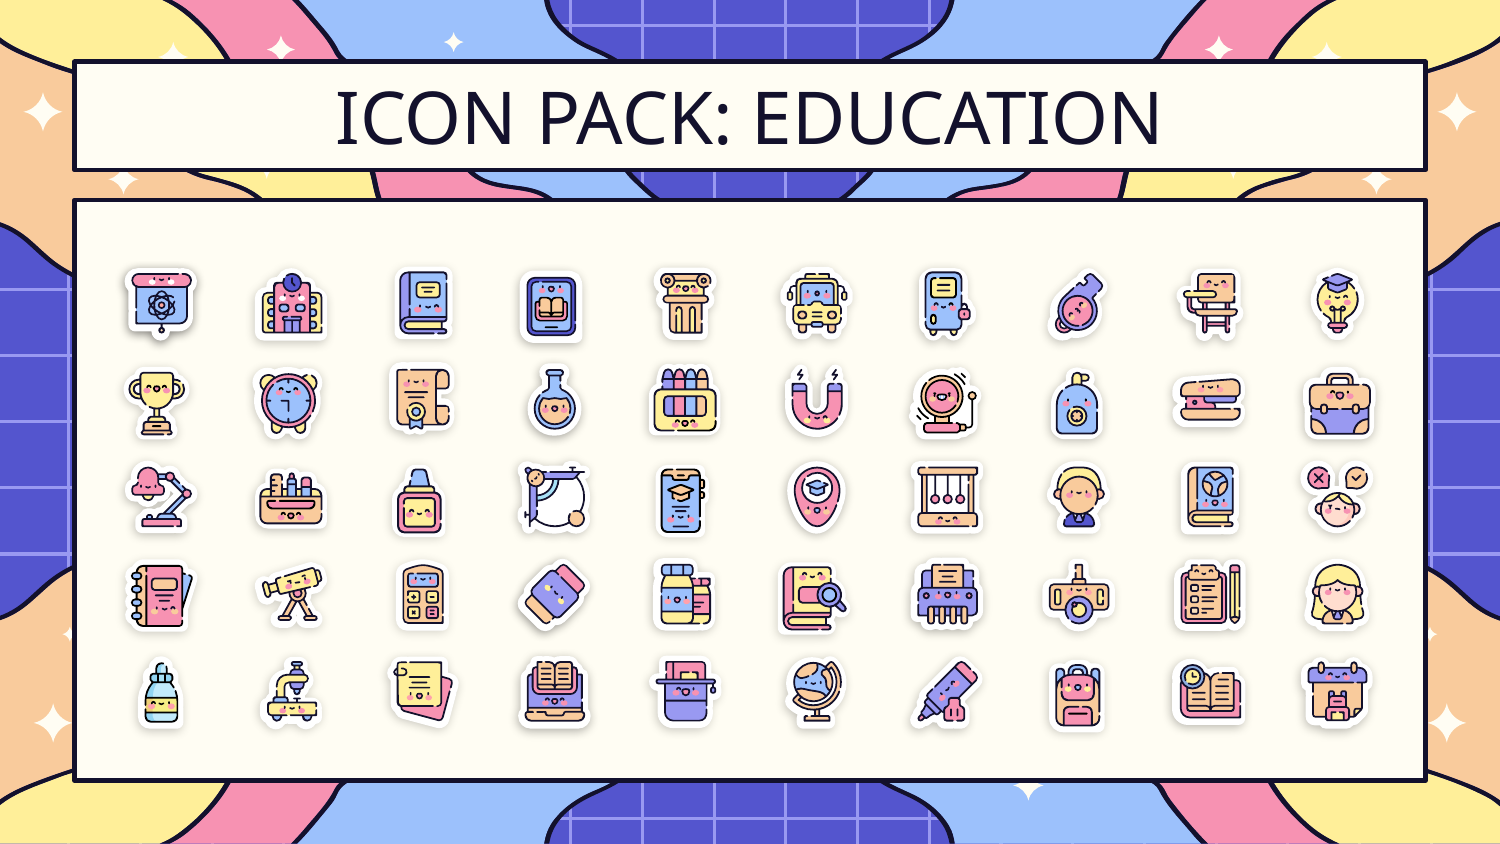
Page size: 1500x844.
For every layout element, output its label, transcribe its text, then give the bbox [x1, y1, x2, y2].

text_box [798, 665, 815, 677]
text_box [696, 304, 702, 331]
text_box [137, 656, 184, 729]
text_box [669, 282, 696, 294]
text_box [653, 267, 717, 340]
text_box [780, 266, 853, 340]
text_box [796, 672, 822, 690]
text_box [672, 287, 680, 293]
text_box [812, 694, 823, 700]
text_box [124, 559, 199, 632]
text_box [517, 460, 591, 534]
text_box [259, 656, 323, 730]
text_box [395, 558, 450, 631]
text_box [696, 285, 702, 294]
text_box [254, 467, 328, 529]
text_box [519, 270, 583, 344]
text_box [655, 464, 710, 538]
text_box [820, 677, 828, 694]
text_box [517, 655, 591, 729]
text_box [648, 655, 722, 729]
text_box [1171, 658, 1246, 726]
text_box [388, 361, 455, 435]
text_box [676, 309, 680, 331]
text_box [1310, 267, 1365, 341]
text_box [665, 297, 700, 301]
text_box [1042, 558, 1116, 632]
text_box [1046, 460, 1111, 535]
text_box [124, 267, 198, 341]
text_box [252, 366, 323, 440]
text_box [136, 366, 177, 370]
title ICON PACK: EDUCATION [118, 78, 1382, 154]
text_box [909, 656, 984, 729]
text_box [652, 557, 716, 631]
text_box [128, 371, 186, 436]
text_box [1300, 460, 1374, 534]
text_box [785, 656, 847, 729]
text_box [554, 377, 574, 427]
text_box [386, 656, 460, 729]
text_box [541, 407, 549, 413]
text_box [516, 558, 591, 632]
text_box [818, 666, 823, 674]
text_box [691, 287, 699, 294]
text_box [1180, 461, 1240, 535]
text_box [1172, 372, 1246, 428]
text_box [538, 397, 572, 426]
text_box [660, 273, 712, 334]
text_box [786, 460, 846, 534]
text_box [1302, 366, 1376, 440]
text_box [653, 368, 717, 432]
text_box [541, 369, 564, 394]
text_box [1175, 268, 1244, 342]
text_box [924, 271, 971, 337]
text_box [823, 671, 831, 688]
text_box [551, 405, 559, 413]
text_box [671, 304, 696, 331]
text_box [682, 285, 690, 293]
text_box [536, 377, 564, 427]
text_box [1303, 558, 1371, 632]
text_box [254, 267, 328, 341]
text_box [527, 363, 582, 436]
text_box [1048, 659, 1105, 733]
text_box [792, 661, 842, 722]
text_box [1173, 558, 1246, 631]
text_box [674, 275, 697, 279]
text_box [910, 557, 984, 631]
text_box [560, 407, 568, 413]
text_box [908, 366, 982, 440]
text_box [254, 561, 328, 629]
text_box [541, 400, 570, 423]
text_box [394, 266, 453, 340]
text_box [700, 277, 707, 284]
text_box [391, 464, 446, 538]
text_box [533, 383, 576, 430]
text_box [124, 460, 198, 534]
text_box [1050, 367, 1104, 440]
text_box [799, 690, 819, 700]
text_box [784, 364, 849, 438]
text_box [910, 460, 984, 534]
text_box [1300, 656, 1373, 730]
text_box [664, 277, 671, 284]
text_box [1047, 267, 1109, 341]
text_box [777, 562, 852, 635]
